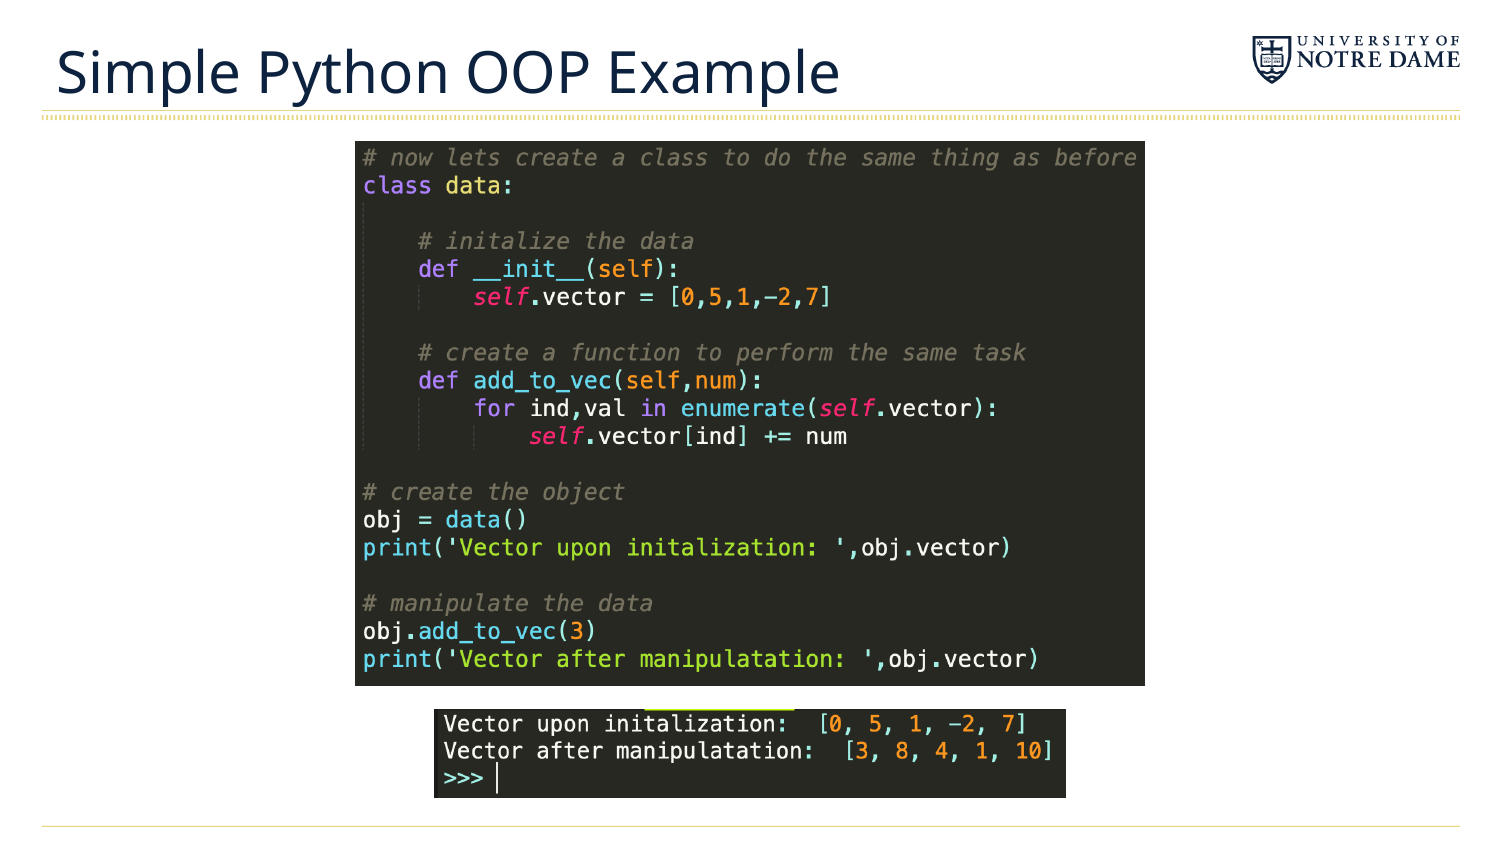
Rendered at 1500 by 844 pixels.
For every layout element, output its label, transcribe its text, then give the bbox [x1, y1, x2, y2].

title Simple Python OOP Example [41, 0, 895, 141]
picture [0, 0, 1500, 844]
